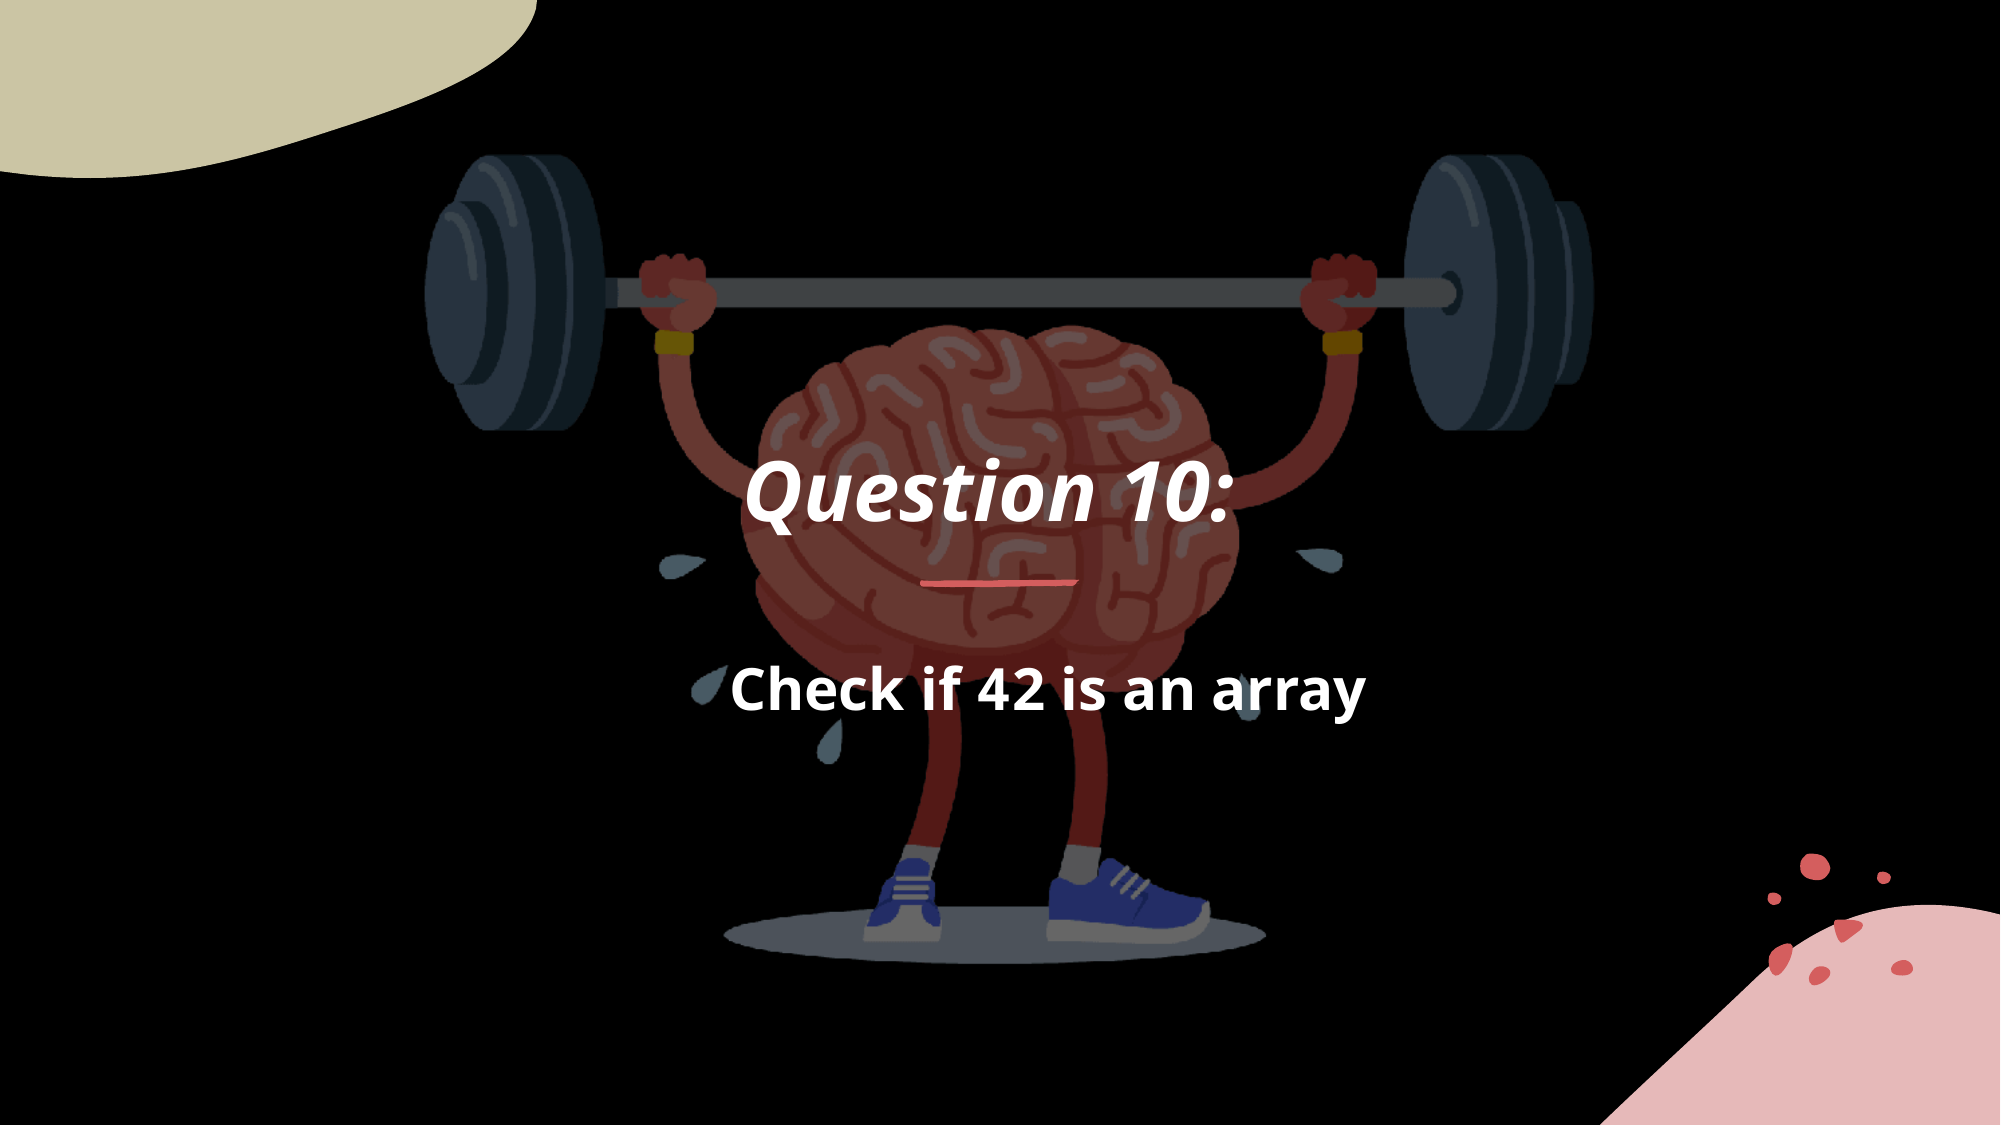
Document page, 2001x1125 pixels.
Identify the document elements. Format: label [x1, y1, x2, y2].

text_box [1767, 853, 1914, 986]
text_box [919, 579, 1080, 588]
picture [0, 0, 2000, 1125]
